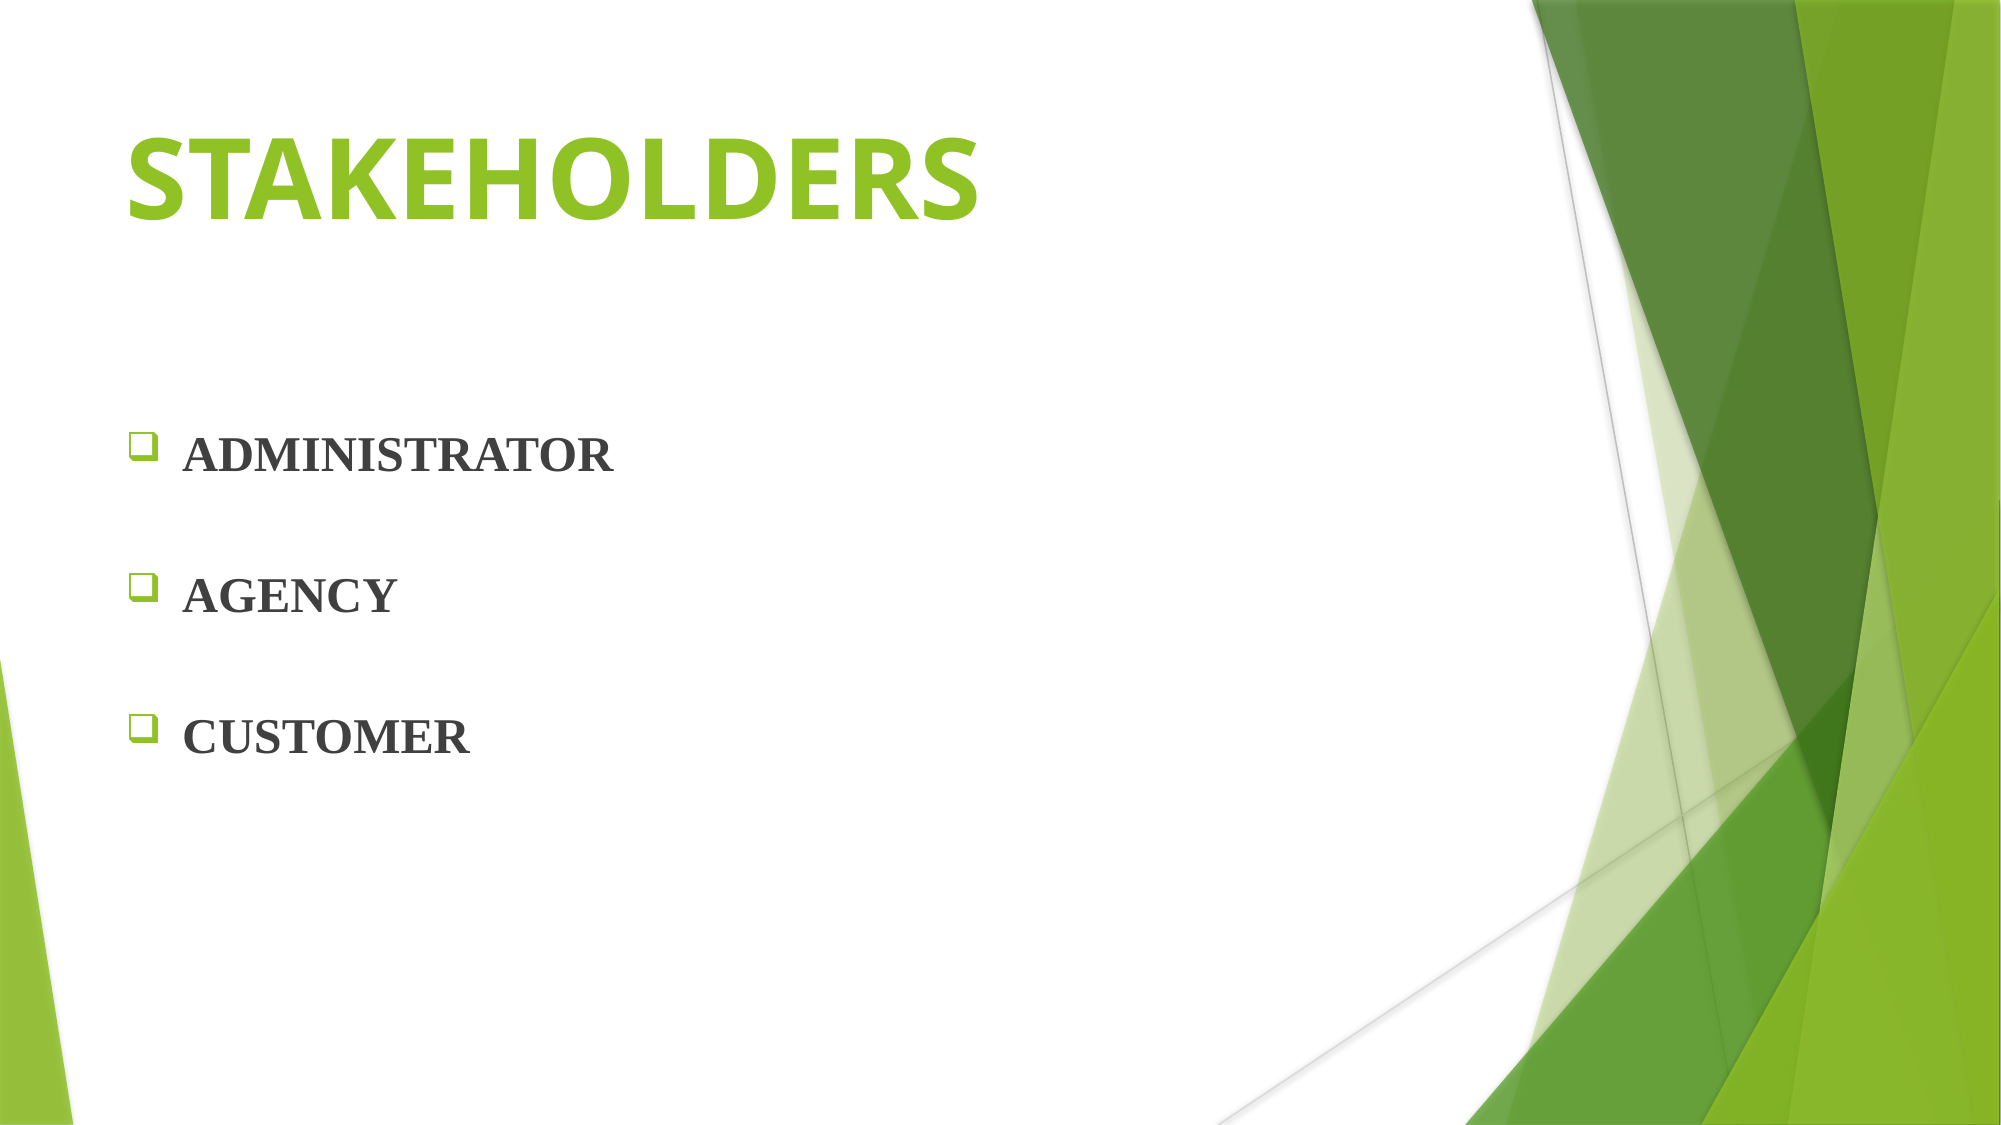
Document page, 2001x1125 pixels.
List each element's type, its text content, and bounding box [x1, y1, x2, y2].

list ADMINISTRATOR AGENCY CUSTOMER [111, 354, 1522, 991]
title STAKEHOLDERS [111, 99, 1522, 317]
